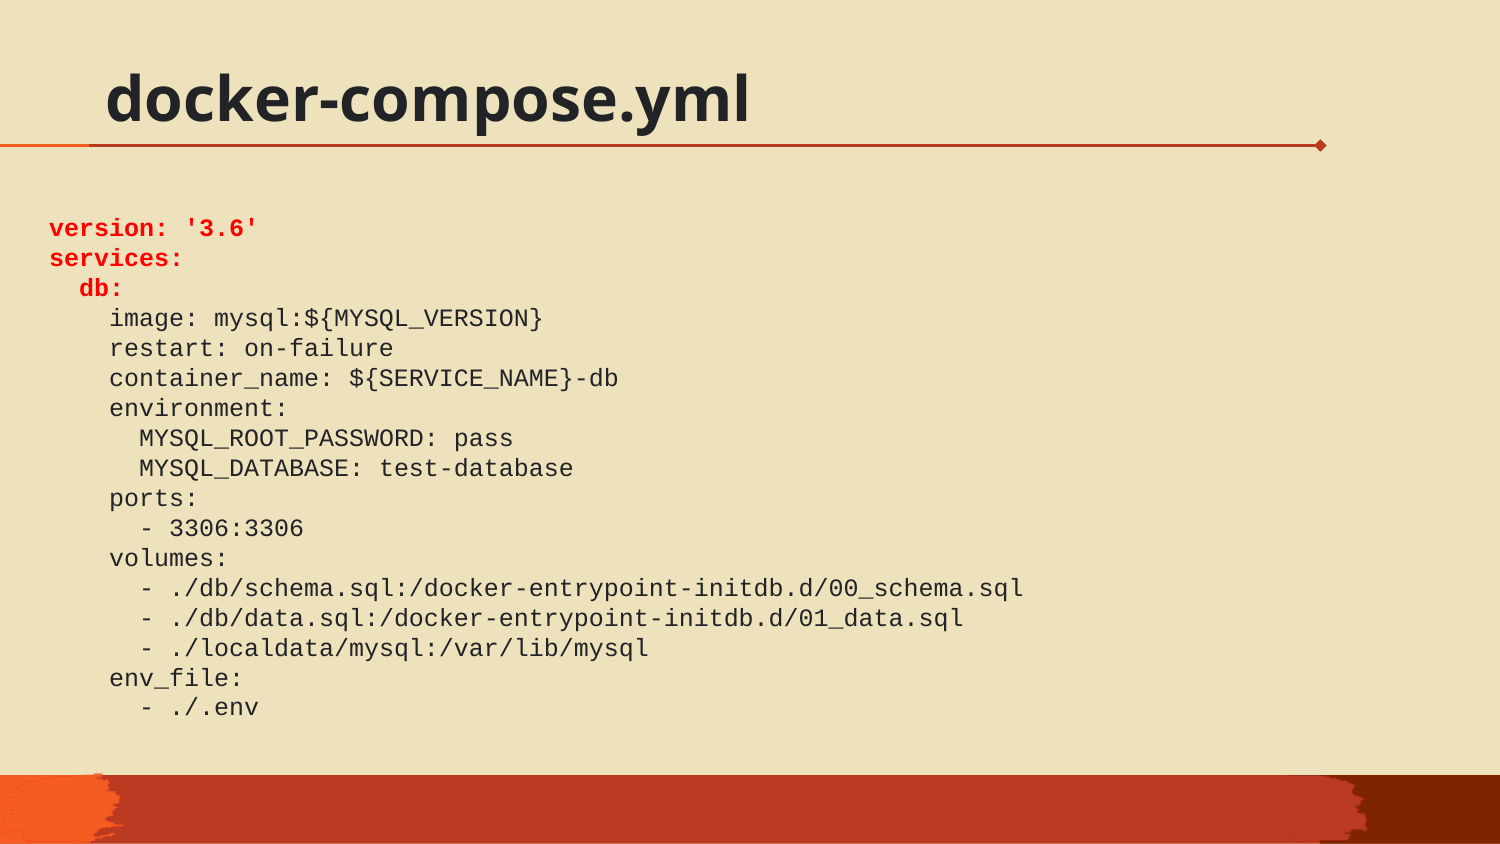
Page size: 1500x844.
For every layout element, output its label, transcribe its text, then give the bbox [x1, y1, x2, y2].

list version: '3.6' services: db: image: mysql:${MYSQL_VERSION} restart: on-failure container_name: ${SERVICE_NAME}-db environment: MYSQL_ROOT_PASSWORD: pass MYSQL_DATABASE: test-database ports: - 3306:3306 volumes: - ./db/schema.sql:/docker-entrypoint-initdb.d/00_schema.sql - ./db/data.sql:/docker-entrypoint-initdb.d/01_data.sql - ./localdata/mysql:/var/lib/mysql env_file: - ./.env [34, 196, 1320, 745]
title docker-compose.yml [90, 59, 1320, 150]
picture [1266, 770, 1370, 844]
picture [0, 771, 130, 844]
